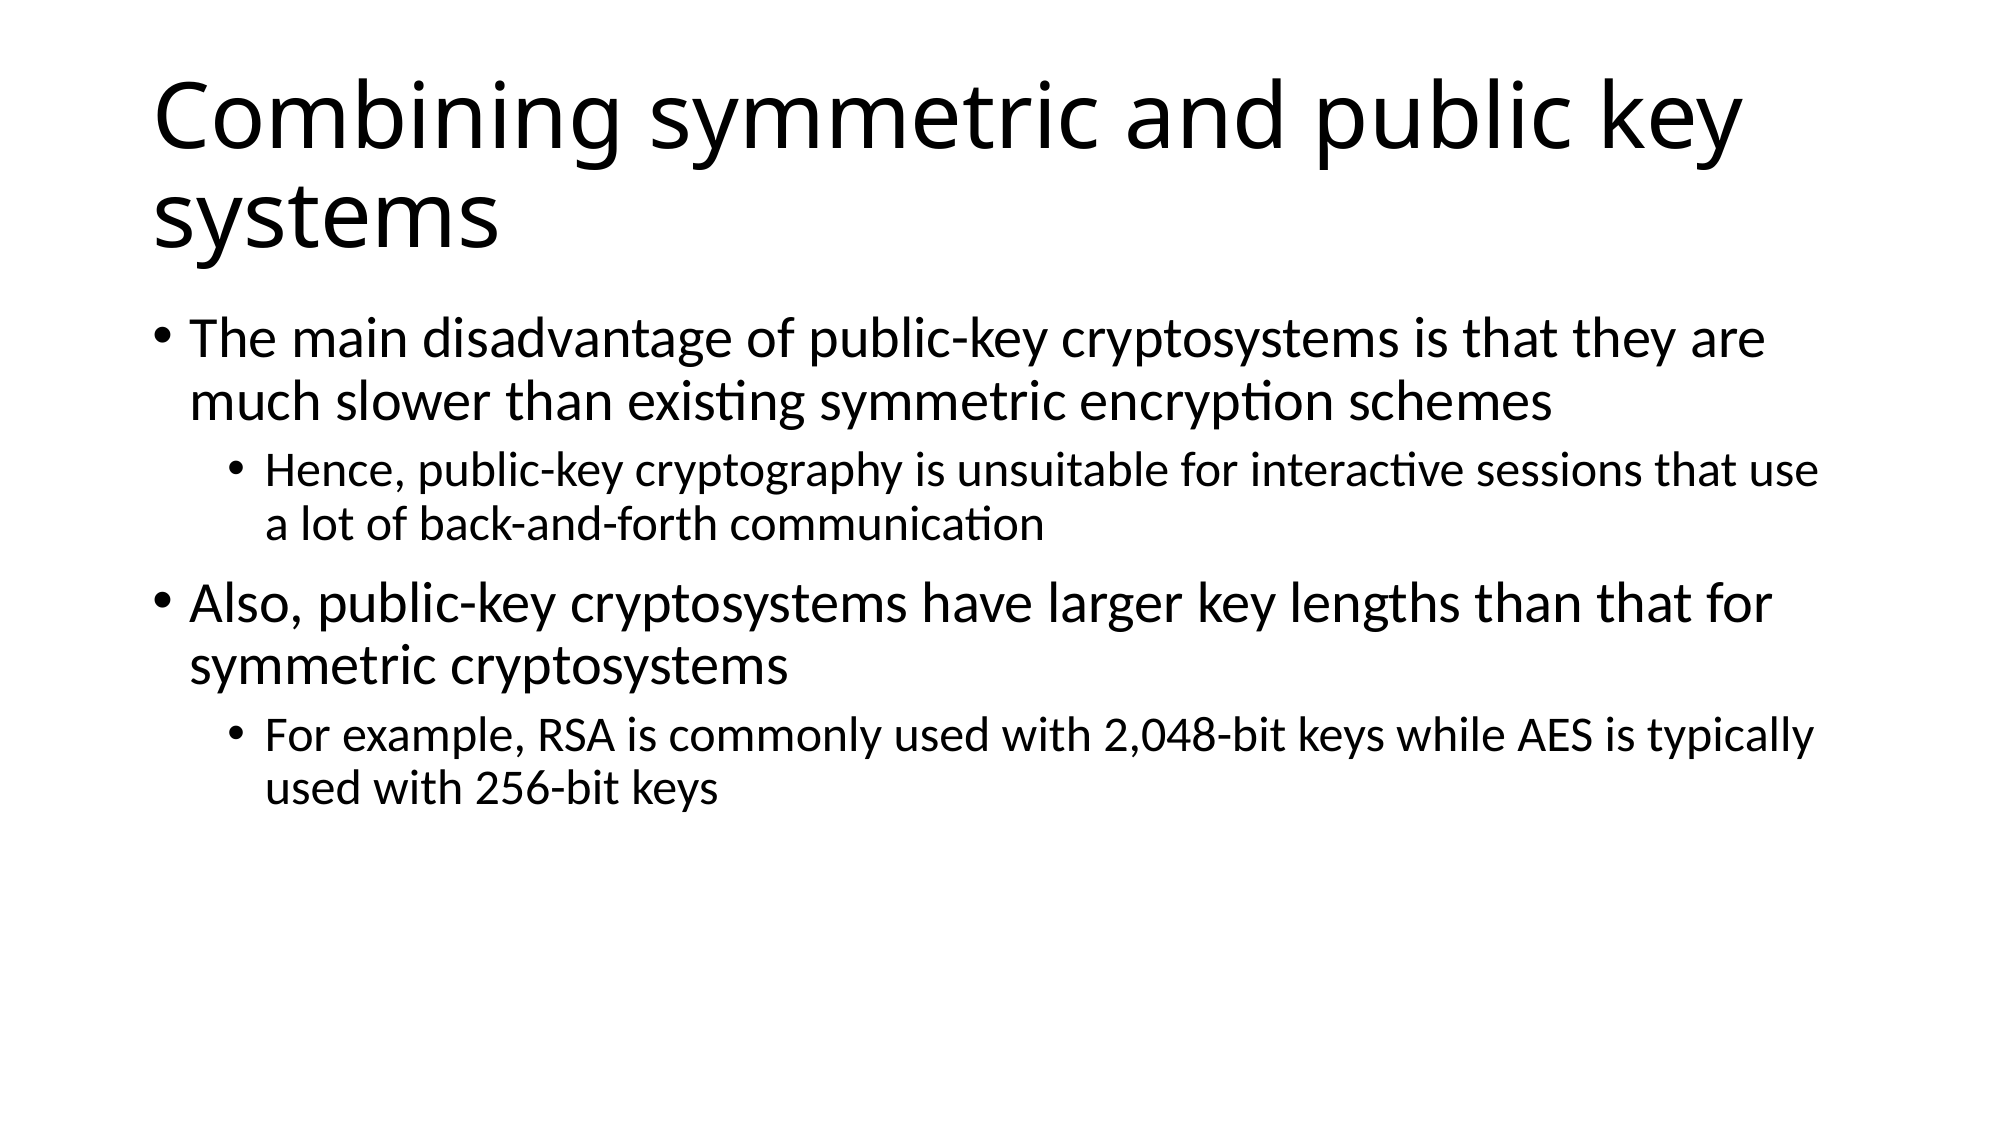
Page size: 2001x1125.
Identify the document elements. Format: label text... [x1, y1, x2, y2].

title Combining symmetric and public key systems [137, 59, 1863, 278]
list The main disadvantage of public-key cryptosystems is that they are much slower than existing symmetric encryption schemes Hence, public-key cryptography is unsuitable for interactive sessions that use a lot of back-and-forth communication Also, public-key cryptosystems have larger key lengths than that for symmetric cryptosystems For example, RSA is commonly used with 2,048-bit keys while AES is typically used with 256-bit keys [137, 299, 1863, 1070]
